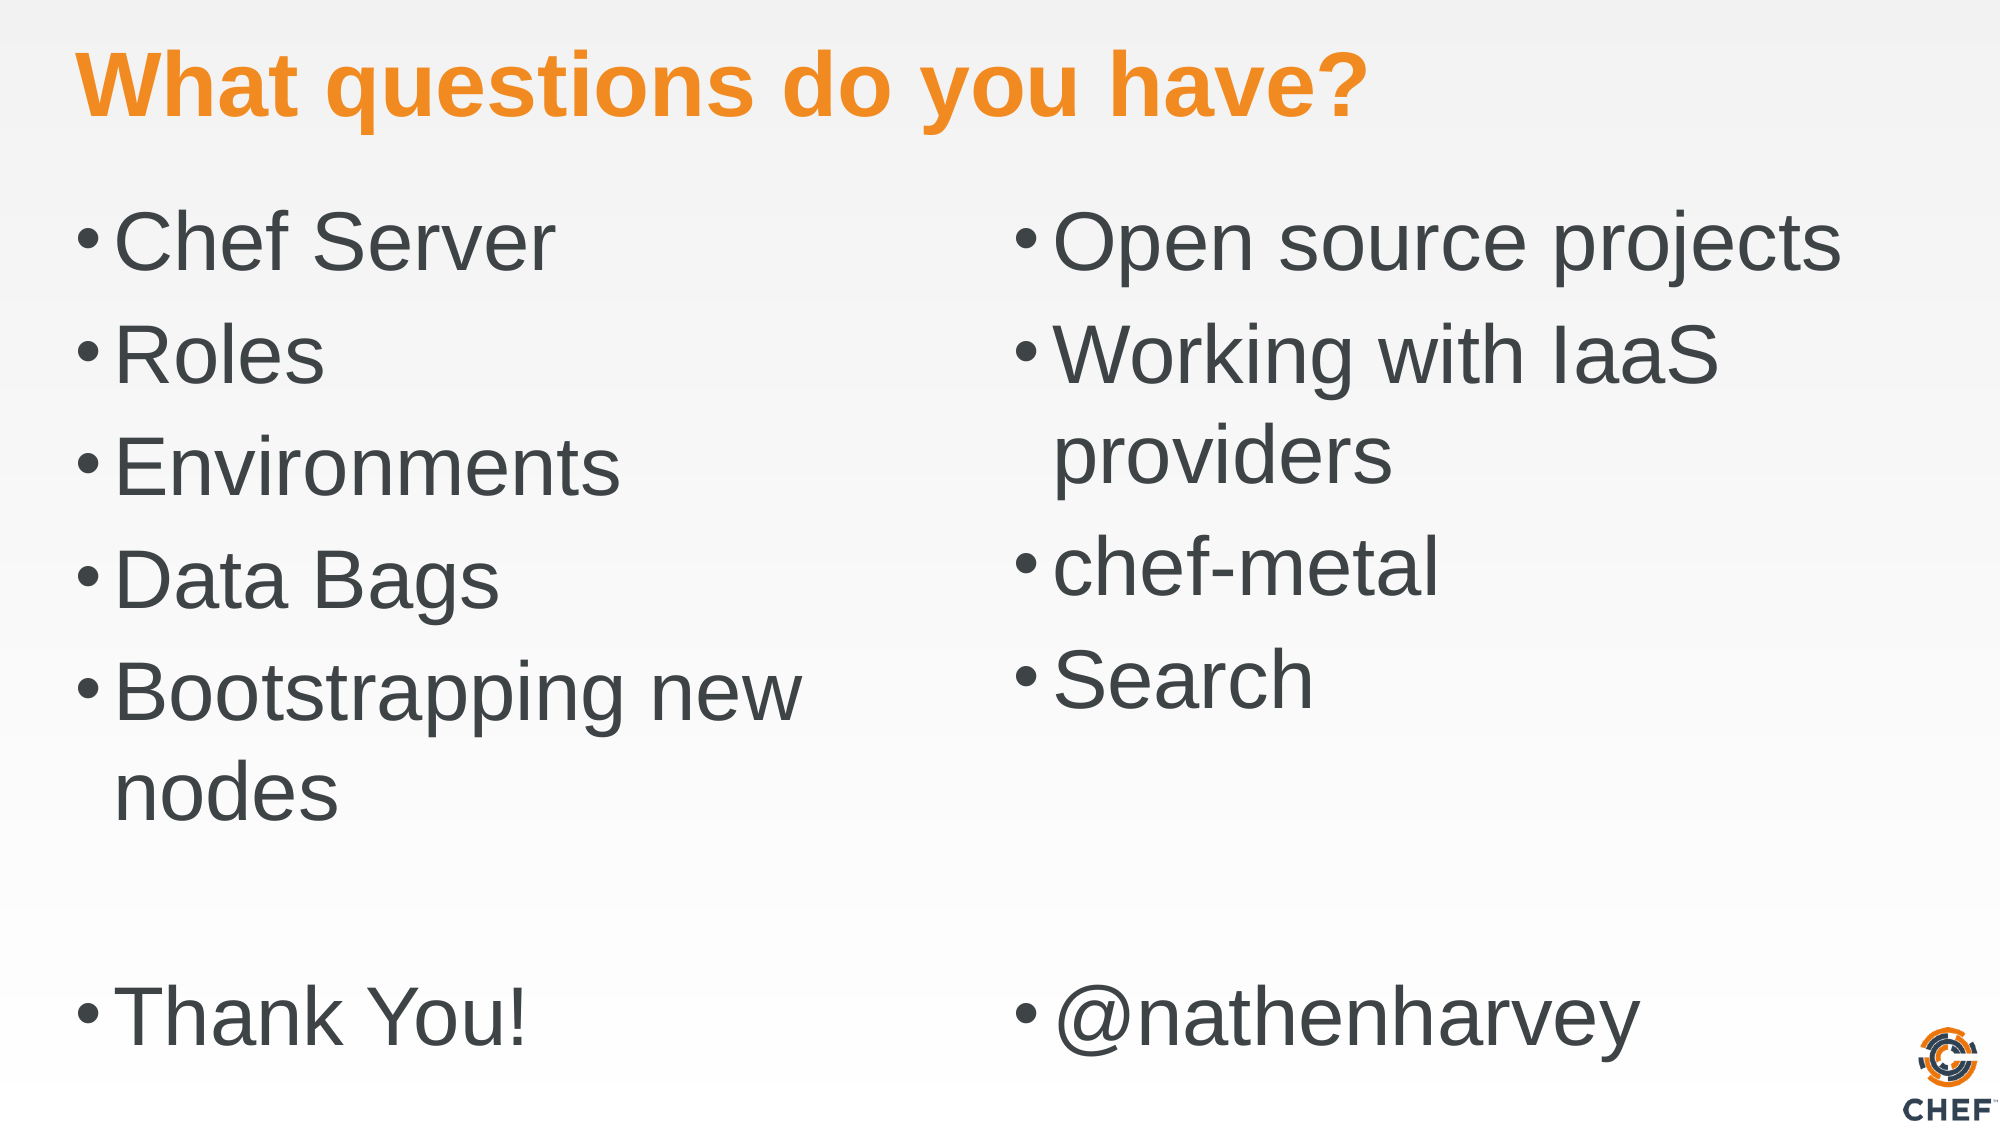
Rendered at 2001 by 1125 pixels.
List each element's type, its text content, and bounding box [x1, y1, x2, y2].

picture [1903, 1027, 1998, 1121]
list Open source projects Working with IaaS providers chef-metal Search @nathenharvey [1013, 187, 1914, 1050]
list Chef Server Roles Environments Data Bags Bootstrapping new nodes Thank You! [75, 187, 975, 1050]
title What questions do you have? [75, 37, 1913, 140]
